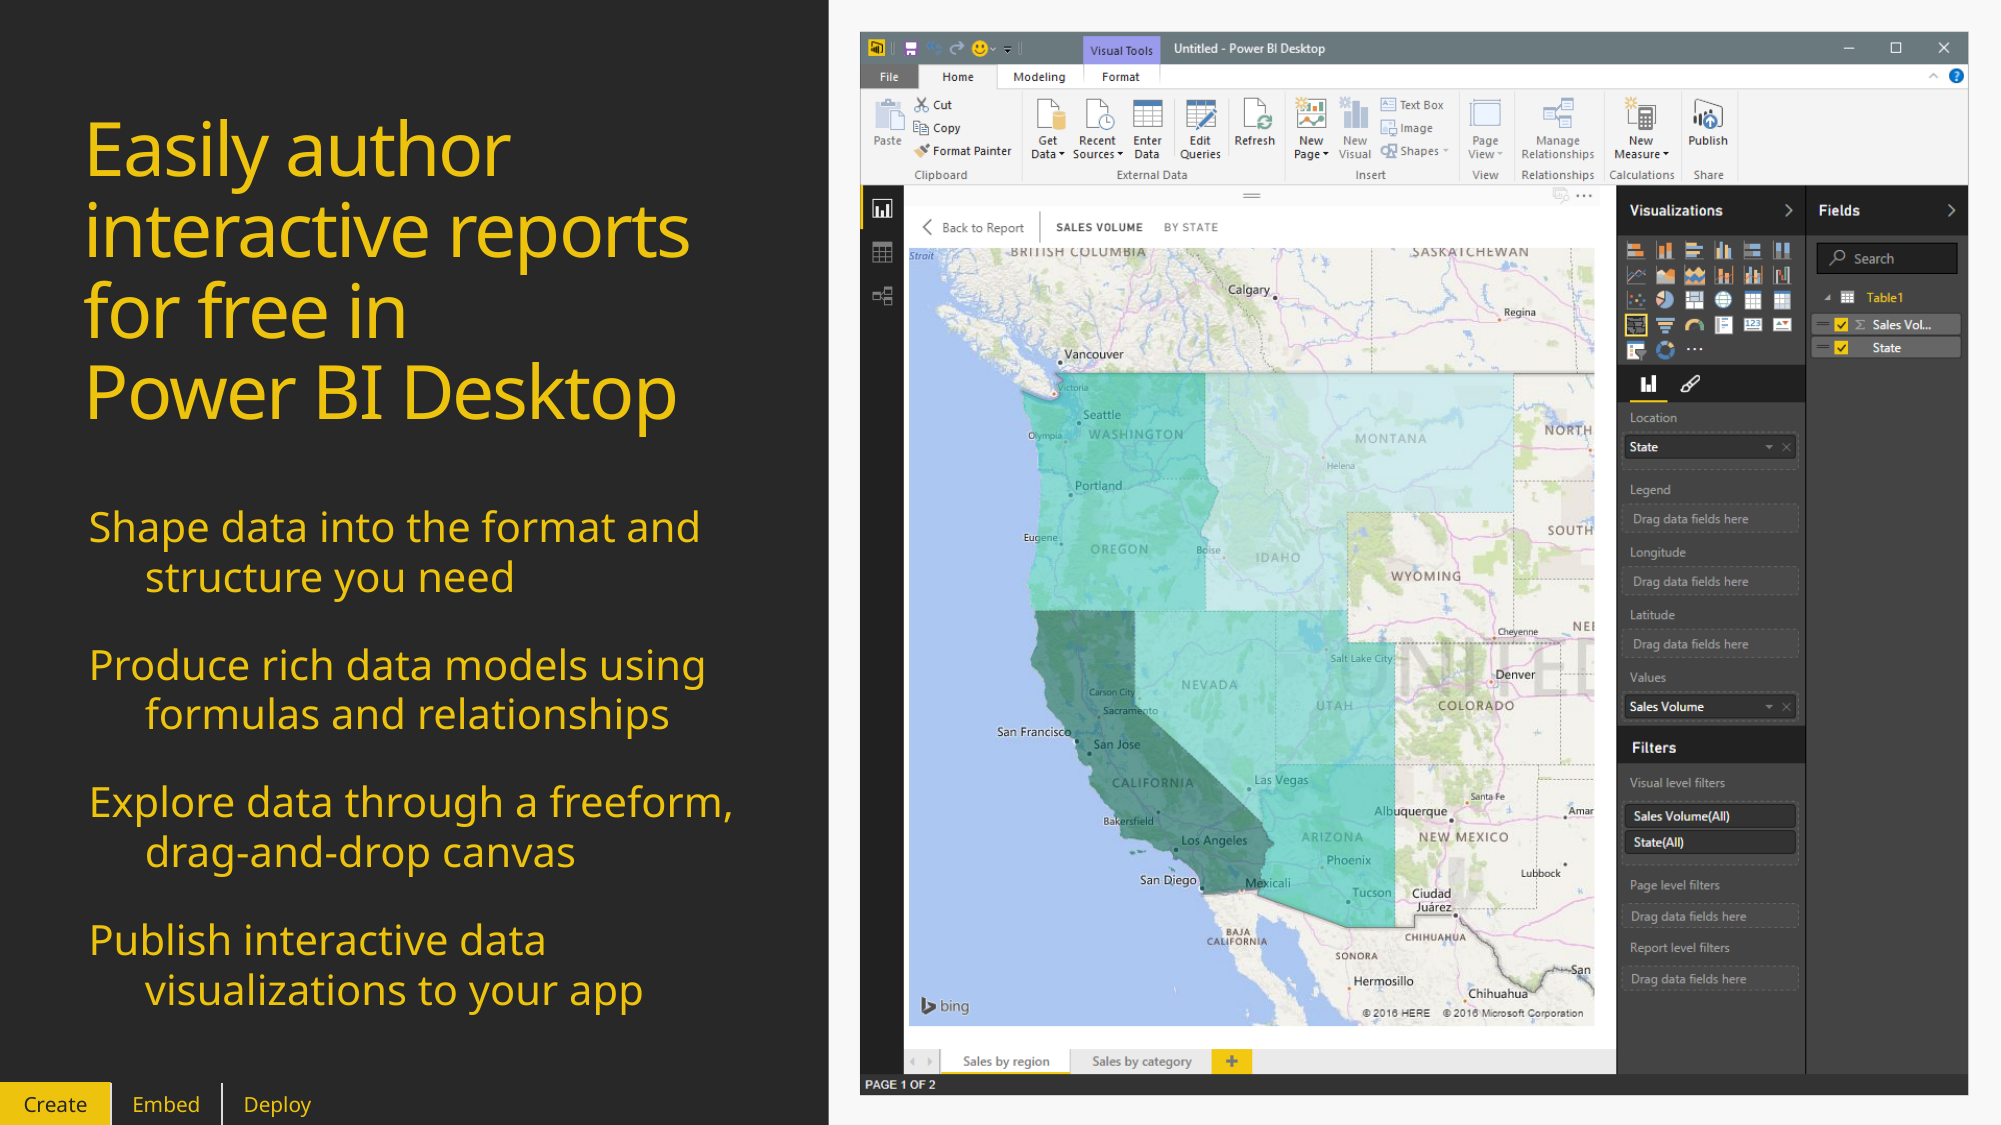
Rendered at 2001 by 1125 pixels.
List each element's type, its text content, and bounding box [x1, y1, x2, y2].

title Easily author interactive reports for free in Power BI Desktop [59, 97, 809, 378]
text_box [0, 1082, 334, 1125]
list Shape data into the format and structure you need Produce rich data models using formulas and relationships Explore data through a freeform, drag-and-drop canvas Publish interactive data visualizations to your app [58, 407, 768, 1029]
picture [860, 32, 1969, 1095]
